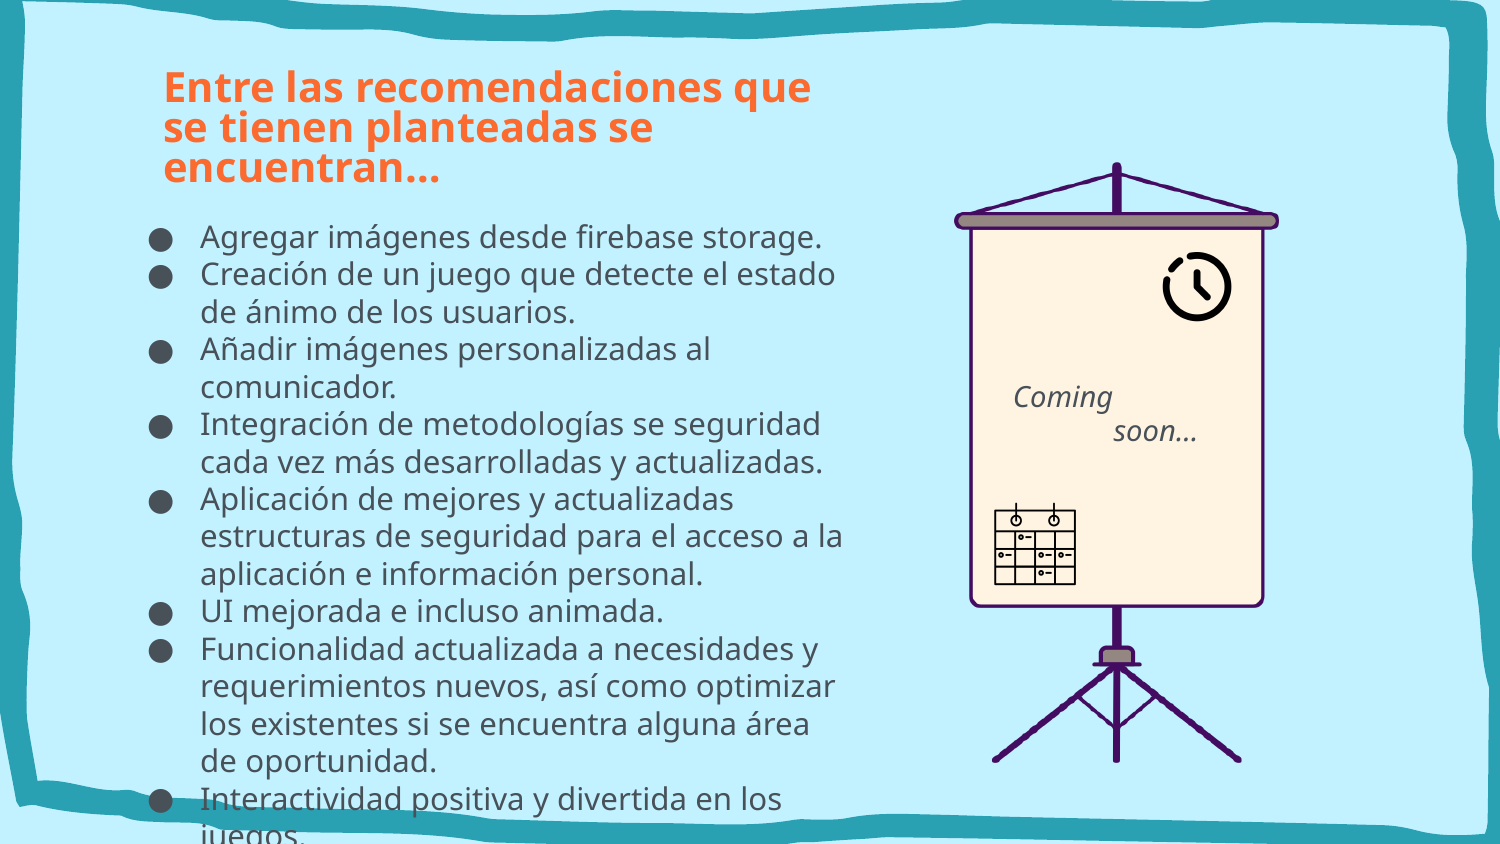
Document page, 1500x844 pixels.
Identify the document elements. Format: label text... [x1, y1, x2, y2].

picture [954, 161, 1279, 764]
subtitle Entre las recomendaciones que se tienen planteadas se encuentran… [163, 56, 865, 128]
subtitle Agregar imágenes desde firebase storage. Creación de un juego que detecte el estado de ánimo de los usuarios. Añadir imágenes personalizadas al comunicador. Integración de metodologías se seguridad cada vez más desarrolladas y actualizadas. Aplicación de mejores y actualizadas estructuras de seguridad para el acceso a la aplicación e información personal. UI mejorada e incluso animada. Funcionalidad actualizada a necesidades y requerimientos nuevos, así como optimizar los existentes si se encuentra alguna área de oportunidad. Interactividad positiva y divertida en los juegos. [110, 211, 865, 813]
